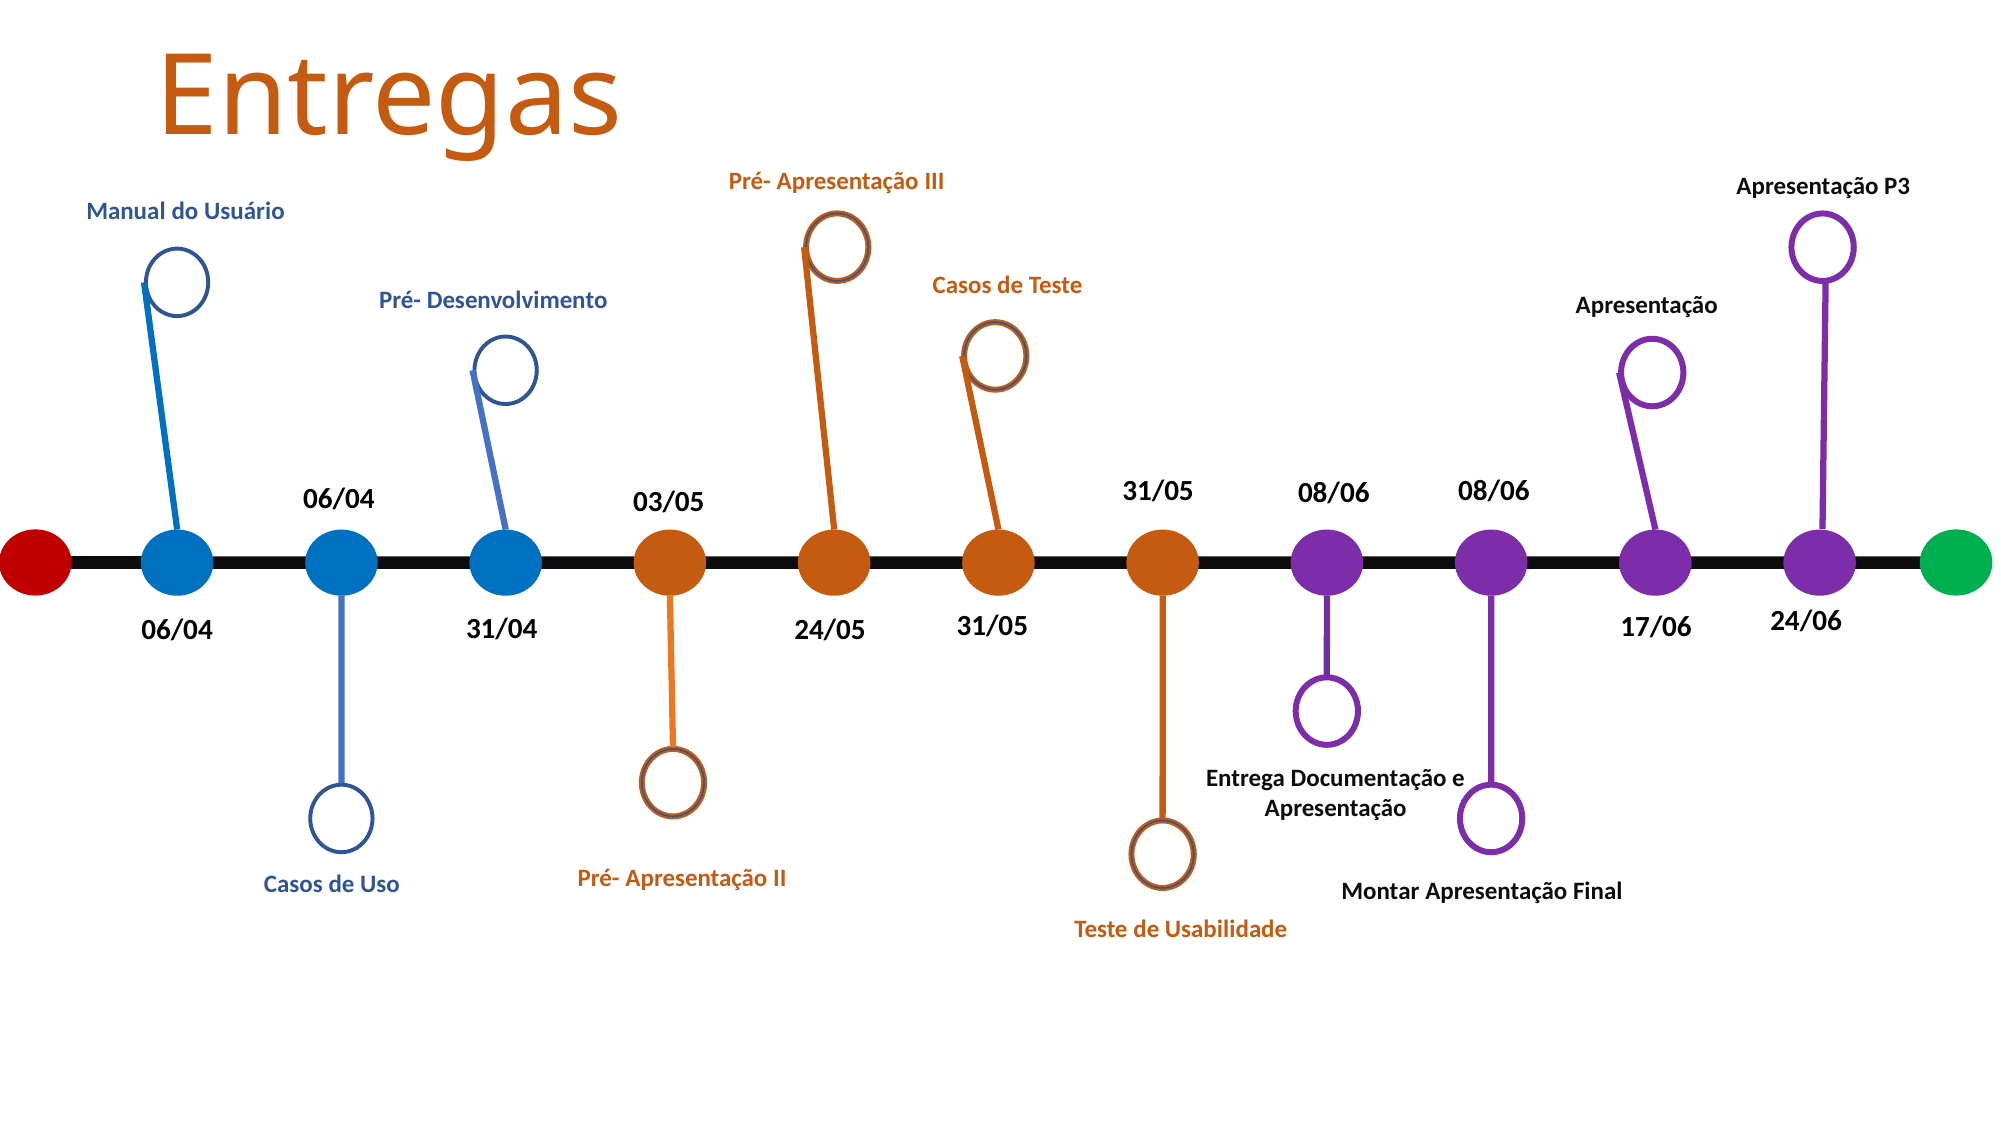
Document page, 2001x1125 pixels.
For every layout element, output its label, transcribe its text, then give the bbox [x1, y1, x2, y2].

text_box [0, 528, 73, 597]
text_box [304, 563, 379, 597]
text_box Entrega Documentação e Apresentação [1162, 754, 1509, 829]
text_box [1782, 528, 1857, 562]
text_box Pré- Apresentação II [562, 854, 918, 899]
text_box [1453, 563, 1529, 597]
text_box [638, 746, 708, 820]
text_box [307, 781, 376, 856]
text_box Apresentação [1560, 280, 2000, 326]
text_box [961, 319, 1030, 393]
text_box [1618, 528, 1693, 562]
text_box 06/04 [288, 472, 449, 523]
text_box [1782, 563, 1857, 593]
text_box 08/06 [1443, 463, 1604, 514]
text_box [632, 563, 708, 597]
text_box [1128, 817, 1197, 891]
text_box Pré- Apresentação III [714, 157, 1070, 203]
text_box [1822, 282, 1826, 529]
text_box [669, 595, 674, 748]
text_box [1292, 674, 1362, 748]
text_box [1652, 408, 1656, 530]
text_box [834, 282, 838, 530]
text_box Casos de Uso [249, 859, 605, 905]
text_box [1458, 787, 1526, 856]
text_box [796, 563, 872, 597]
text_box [995, 391, 999, 530]
text_box [471, 333, 540, 408]
text_box [1289, 563, 1365, 597]
text_box 24/06 [1755, 593, 1916, 644]
text_box [468, 528, 543, 562]
text_box Pré- Desenvolvimento [364, 276, 720, 322]
text_box [1453, 528, 1529, 562]
text_box Entregas [140, 14, 2000, 165]
text_box [1125, 563, 1200, 597]
text_box [304, 528, 379, 562]
text_box [961, 563, 1036, 597]
text_box 06/04 [126, 603, 287, 654]
text_box [1618, 335, 1687, 410]
text_box [1125, 528, 1200, 562]
text_box [139, 563, 215, 597]
text_box Casos de Teste [917, 261, 1273, 306]
text_box [142, 245, 212, 320]
text_box [468, 563, 543, 597]
text_box 31/05 [941, 598, 1102, 649]
text_box Montar Apresentação Final [1326, 867, 1823, 913]
text_box [961, 528, 1036, 562]
text_box [803, 210, 872, 284]
text_box Manual do Usuário [71, 187, 427, 233]
text_box 24/05 [779, 603, 940, 654]
text_box [796, 528, 872, 562]
text_box [1788, 210, 1857, 280]
text_box [632, 528, 708, 562]
text_box [1618, 563, 1693, 597]
text_box 03/05 [618, 475, 779, 526]
text_box 17/06 [1605, 599, 1766, 650]
text_box [139, 528, 215, 562]
text_box Apresentação P3 [1721, 161, 2000, 207]
text_box 08/06 [1283, 465, 1444, 516]
text_box [1289, 528, 1365, 562]
text_box [1918, 528, 1994, 597]
text_box 31/05 [1107, 463, 1268, 514]
text_box Teste de Usabilidade [1059, 905, 1415, 950]
text_box 31/04 [451, 601, 612, 652]
